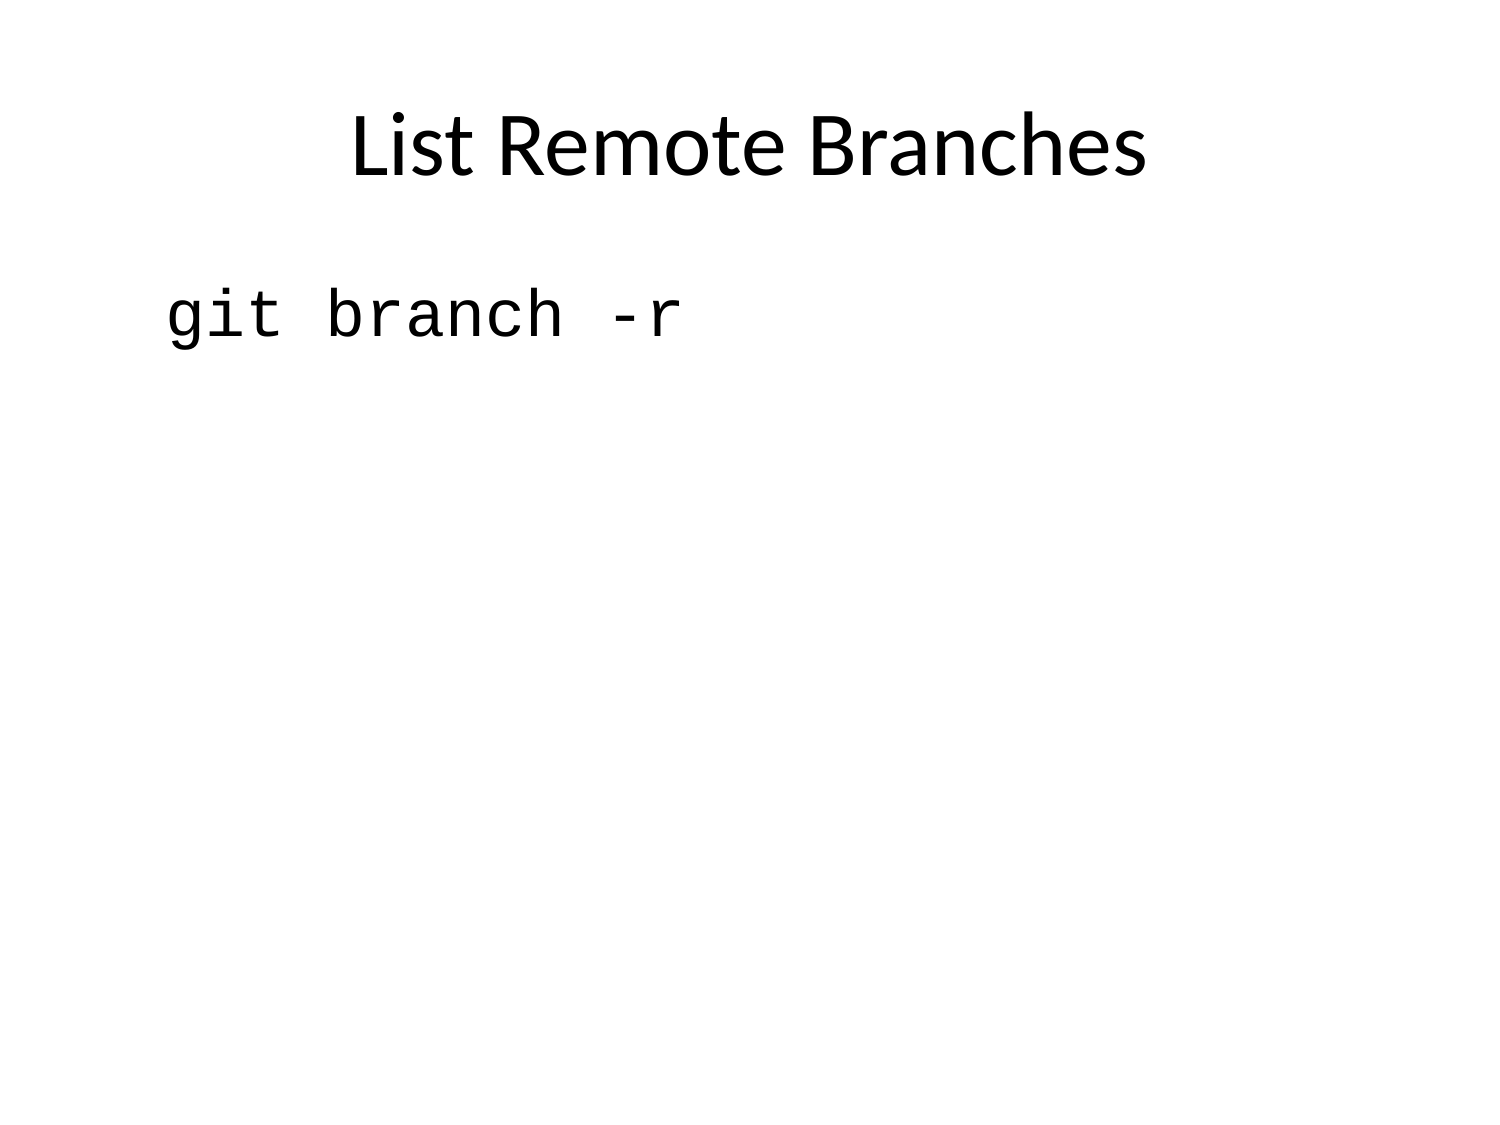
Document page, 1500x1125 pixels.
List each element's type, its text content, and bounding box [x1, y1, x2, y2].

title List Remote Branches [75, 45, 1425, 233]
list git branch -r [75, 262, 1425, 1005]
